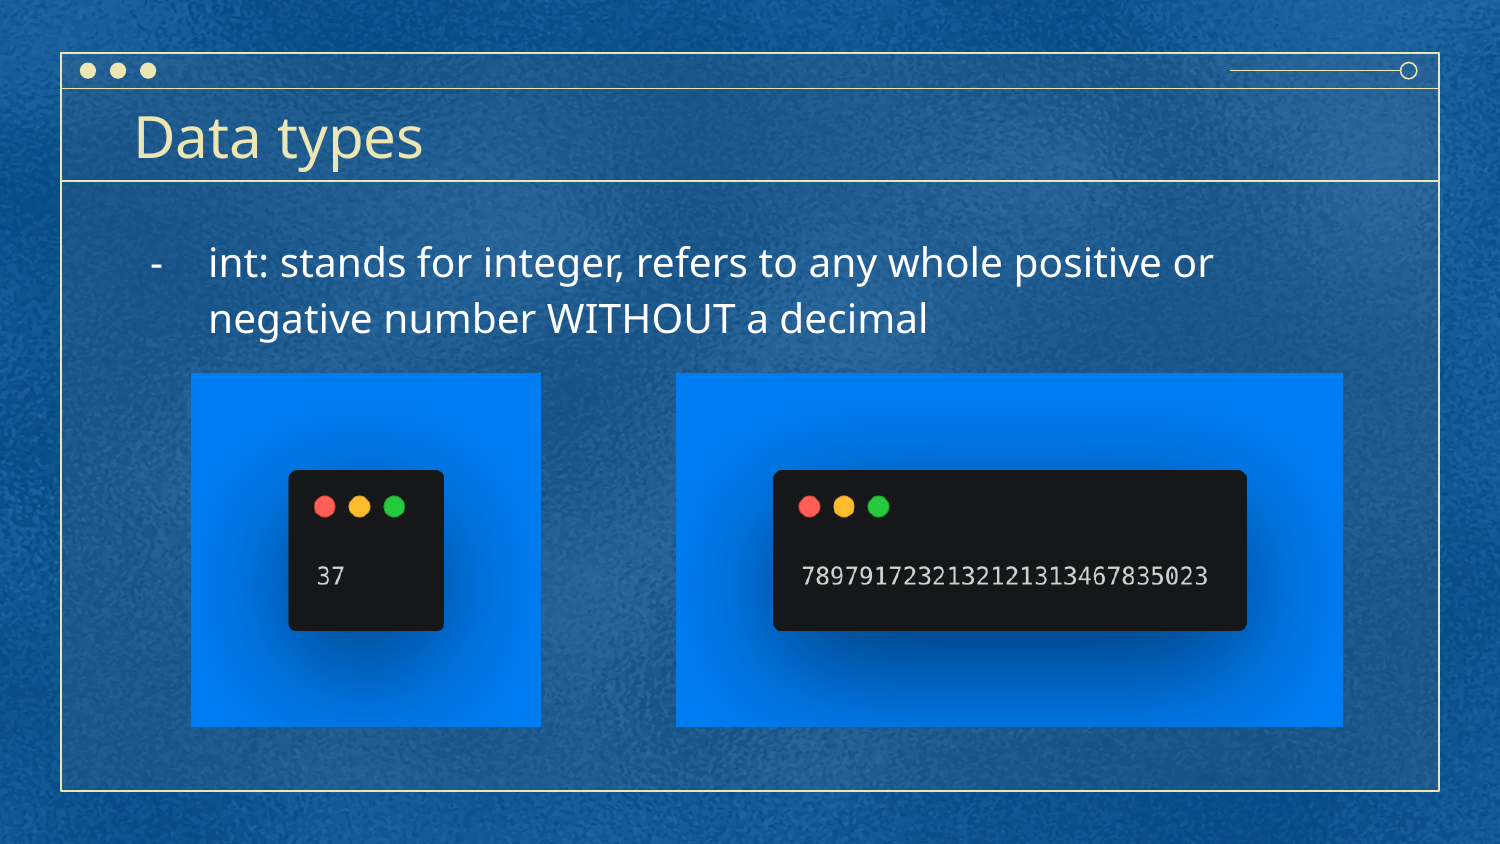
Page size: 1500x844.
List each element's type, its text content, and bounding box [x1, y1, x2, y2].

picture [675, 372, 1344, 728]
title Data types [118, 88, 1382, 182]
list int: stands for integer, refers to any whole positive or negative number WITHOUT a decimal [118, 214, 1382, 753]
picture [191, 372, 542, 728]
